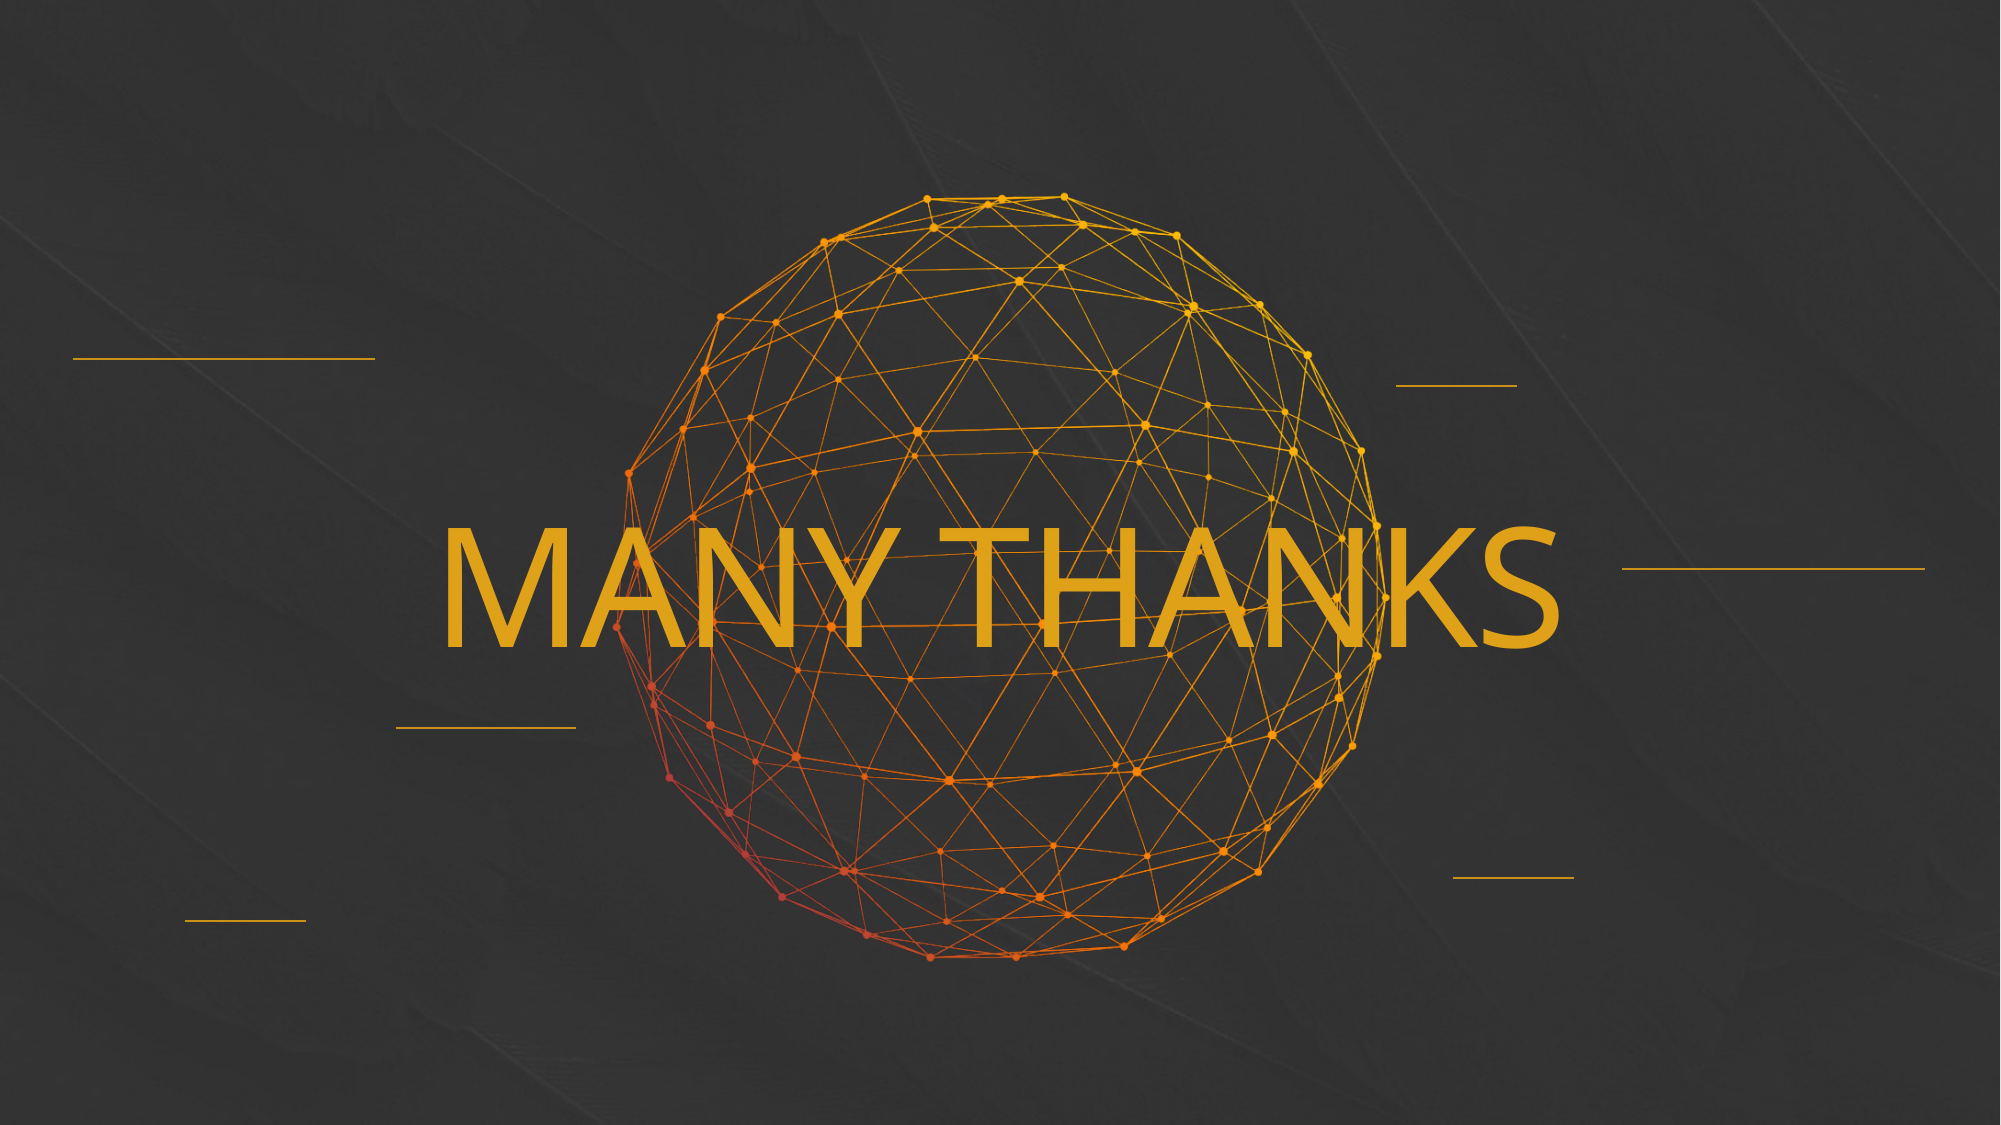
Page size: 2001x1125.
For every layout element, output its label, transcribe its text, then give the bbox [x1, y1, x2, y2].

text_box MANY THANKS [346, 473, 595, 689]
text_box MANY THANKS [1404, 473, 1654, 689]
picture [0, 0, 2001, 1125]
